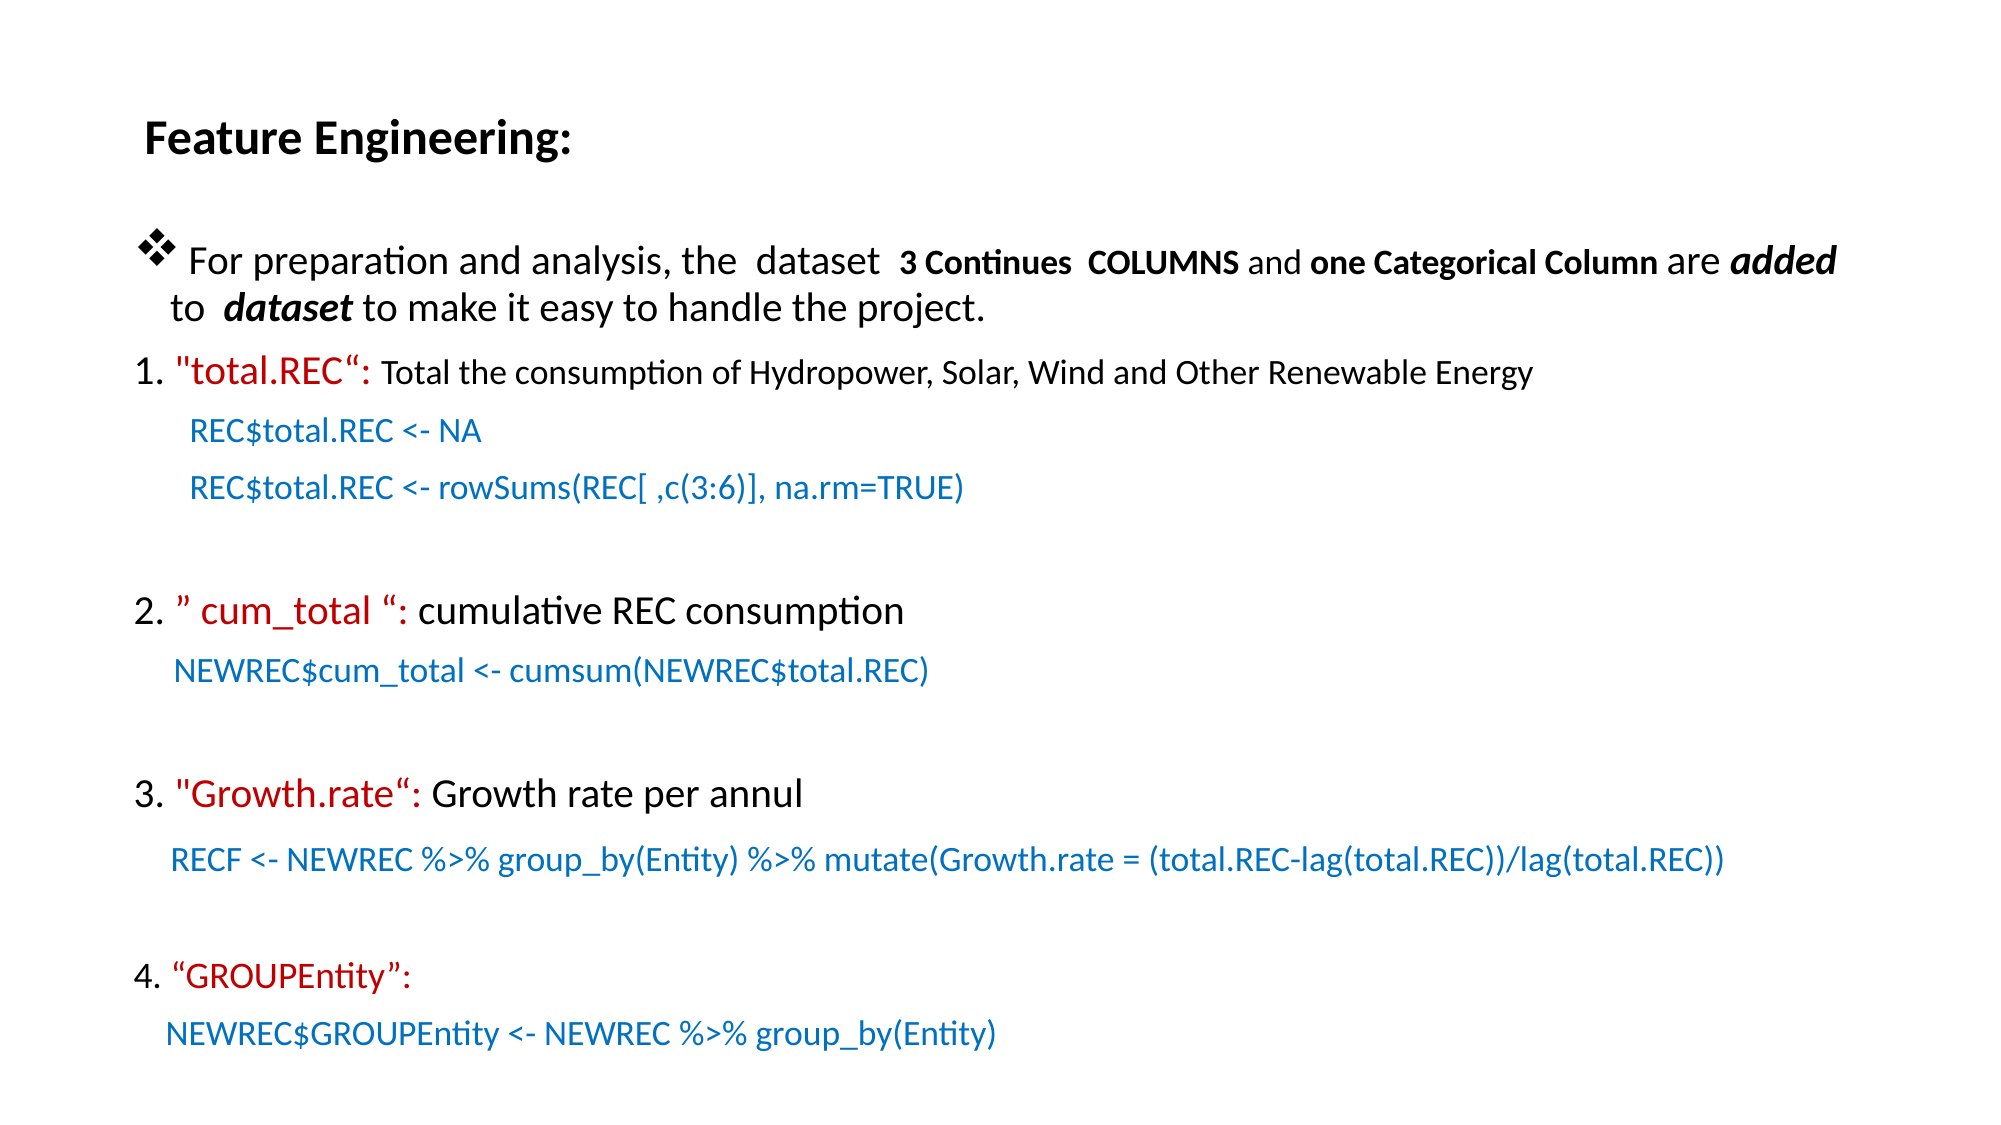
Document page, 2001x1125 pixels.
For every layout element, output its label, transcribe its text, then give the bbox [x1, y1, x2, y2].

list For preparation and analysis, the dataset 3 Continues COLUMNS and one Categorical Column are added to dataset to make it easy to handle the project. 1. "total.REC“: Total the consumption of Hydropower, Solar, Wind and Other Renewable Energy REC$total.REC <- NA REC$total.REC <- rowSums(REC[ ,c(3:6)], na.rm=TRUE) 2. ” cum_total “: cumulative REC consumption NEWREC$cum_total <- cumsum(NEWREC$total.REC) 3. "Growth.rate“: Growth rate per annul RECF <- NEWREC %>% group_by(Entity) %>% mutate(Growth.rate = (total.REC-lag(total.REC))/lag(total.REC)) 4. “GROUPEntity”: NEWREC$GROUPEntity <- NEWREC %>% group_by(Entity) [118, 221, 1899, 1067]
text_box Feature Engineering: [121, 97, 1121, 172]
